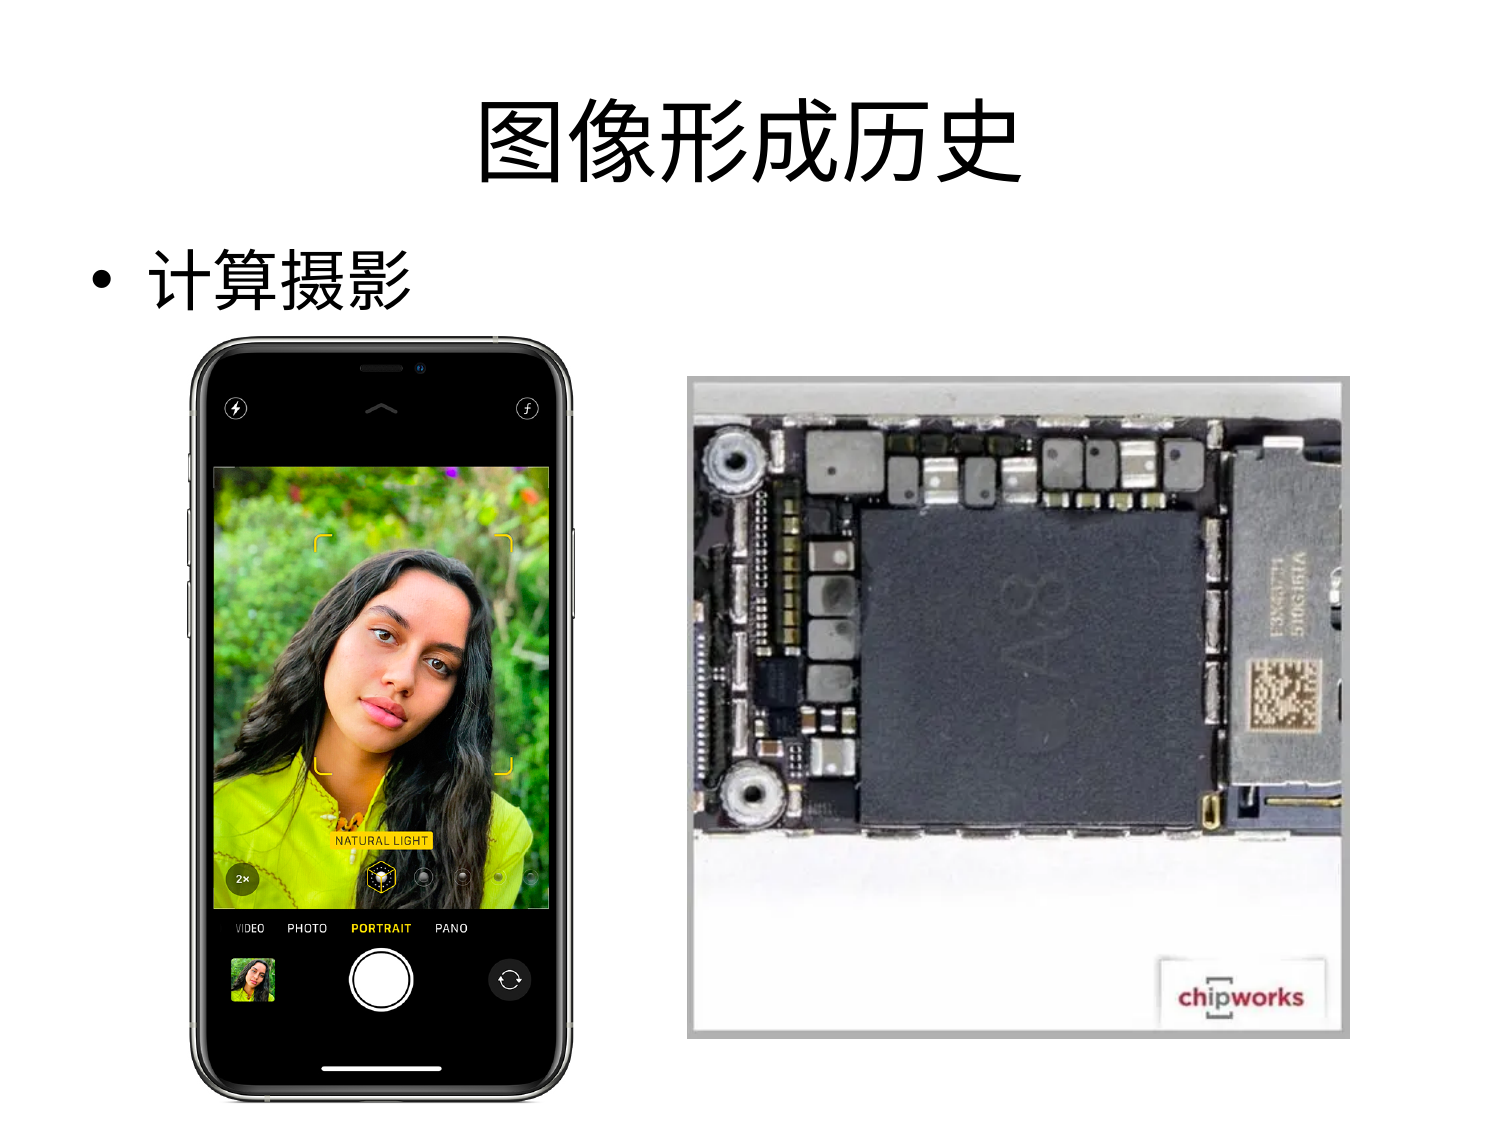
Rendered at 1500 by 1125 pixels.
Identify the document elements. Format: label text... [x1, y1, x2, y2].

title 图像形成历史 [75, 45, 1425, 231]
picture [187, 336, 576, 1105]
picture [687, 375, 1351, 1039]
list 计算摄影 [75, 231, 1425, 974]
